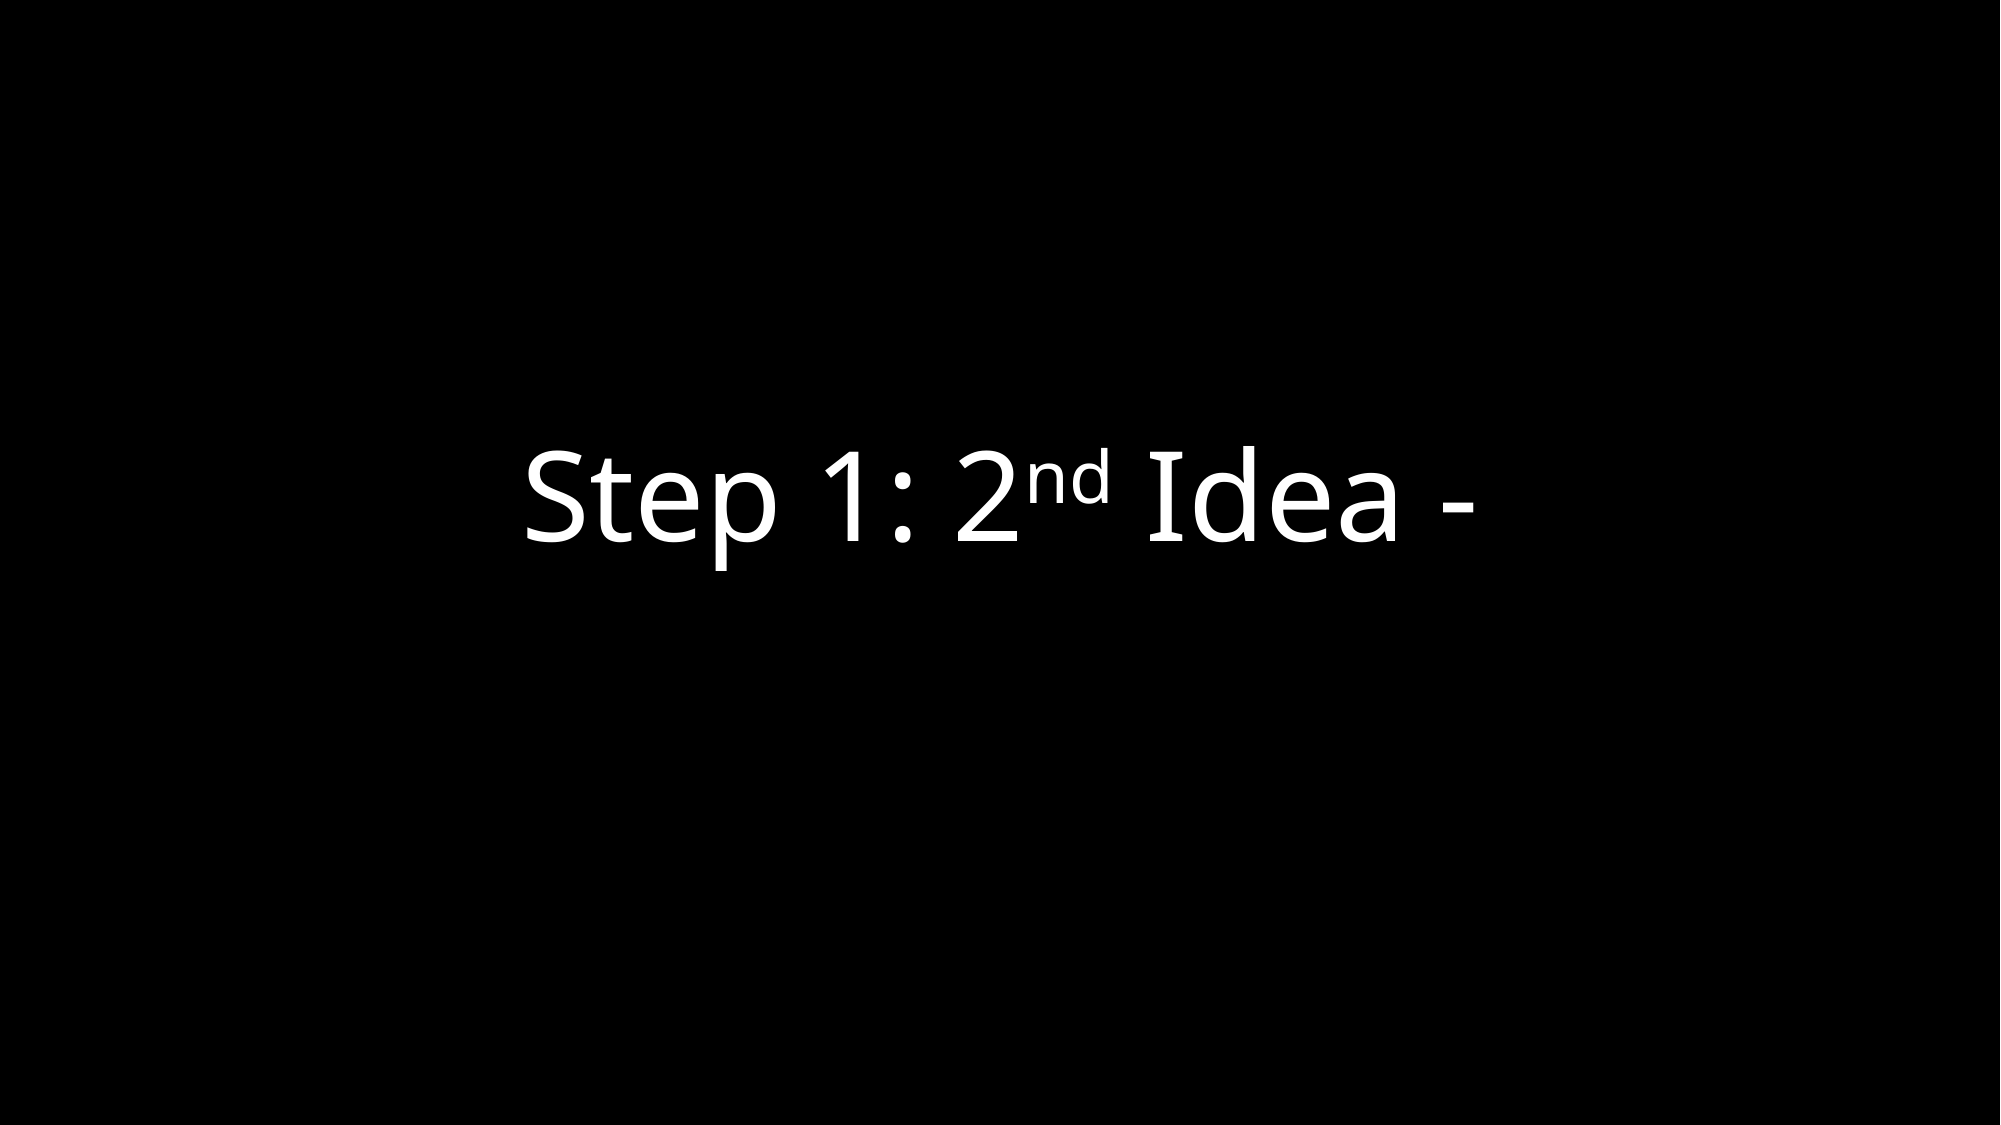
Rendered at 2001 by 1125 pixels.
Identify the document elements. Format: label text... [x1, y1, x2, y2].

title Step 1: 2nd Idea - [249, 184, 1750, 576]
